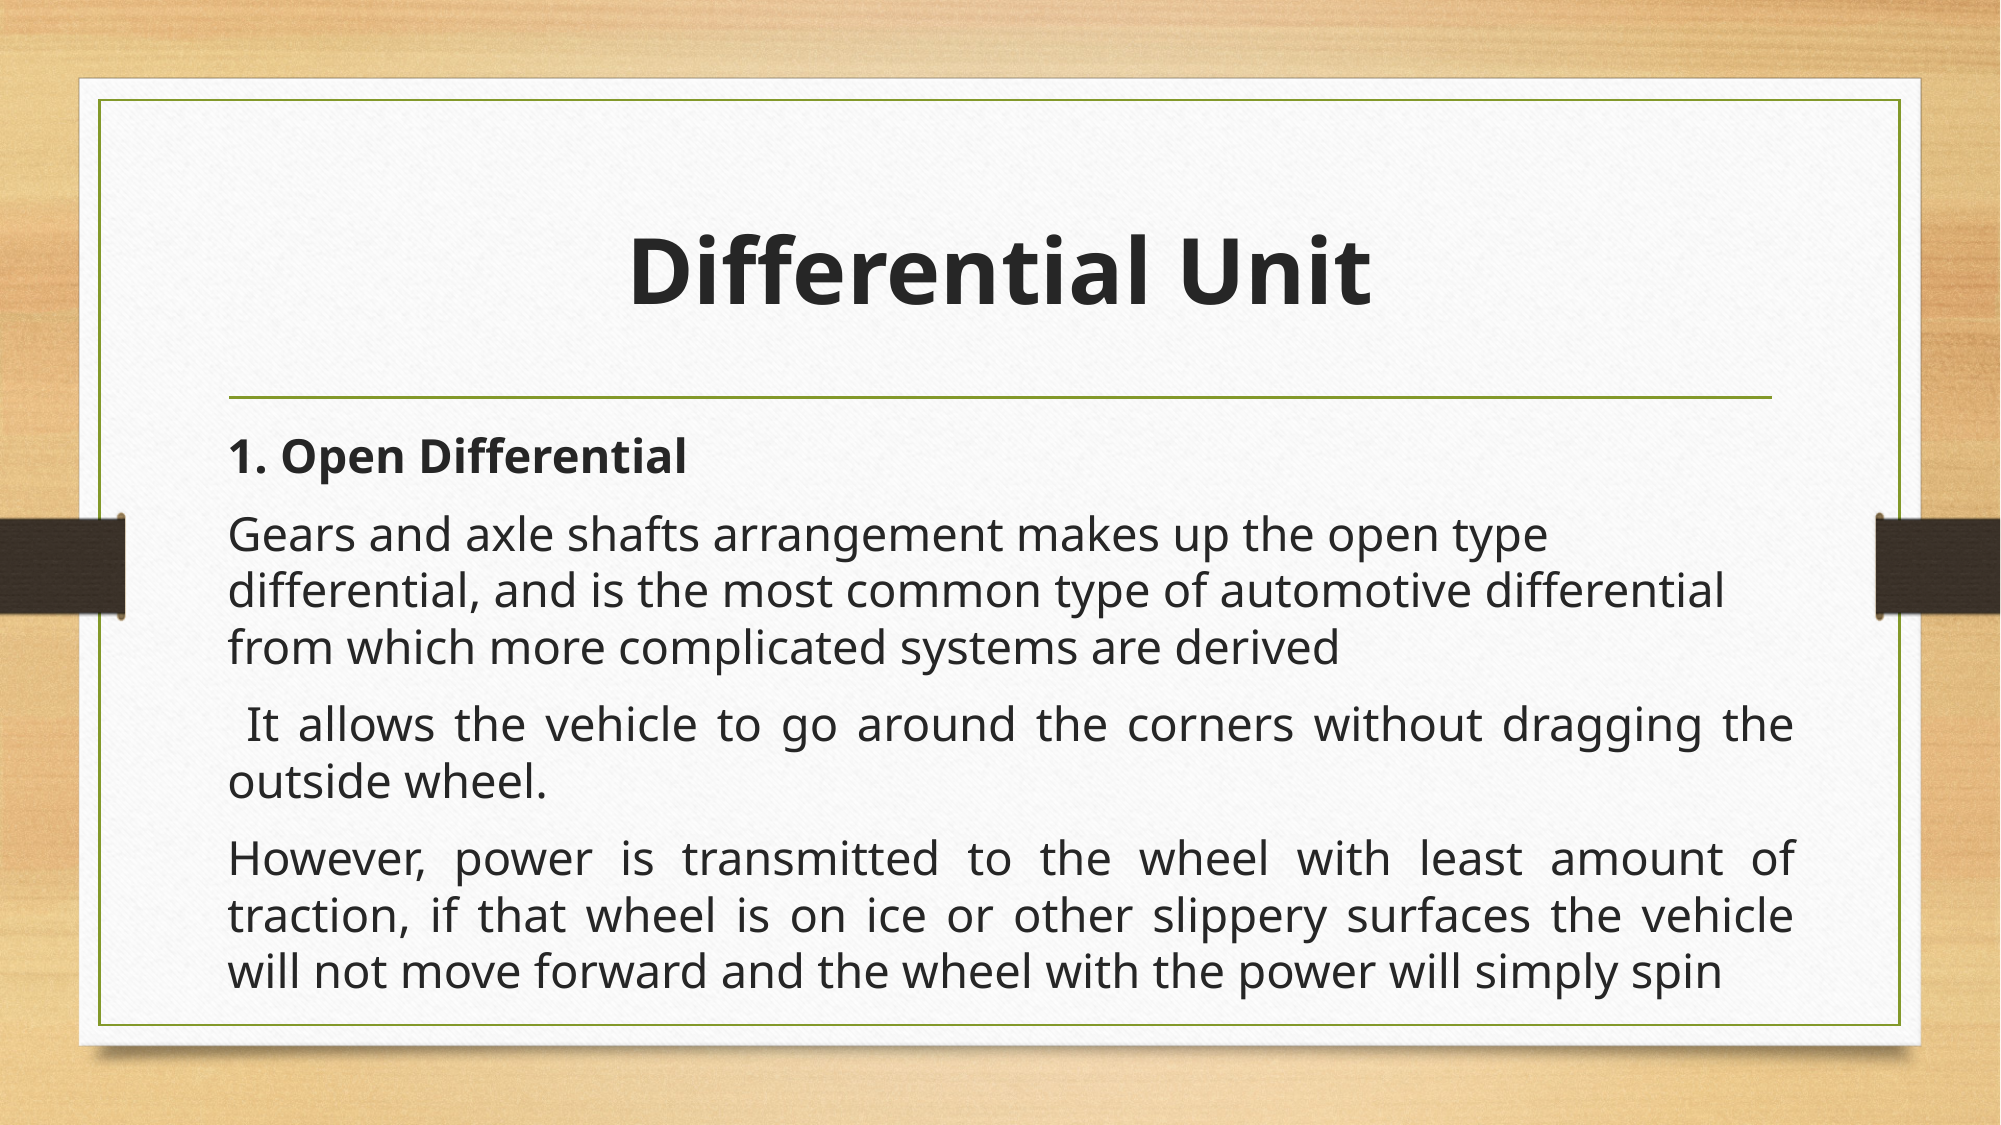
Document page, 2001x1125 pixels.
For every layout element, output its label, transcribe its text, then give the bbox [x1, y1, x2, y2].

title Differential Unit [212, 161, 1788, 375]
picture [0, 0, 2001, 1125]
list 1. Open Differential Gears and axle shafts arrangement makes up the open type differential, and is the most common type of automotive differential from which more complicated systems are derived It allows the vehicle to go around the corners without dragging the outside wheel. However, power is transmitted to the wheel with least amount of traction, if that wheel is on ice or other slippery surfaces the vehicle will not move forward and the wheel with the power will simply spin [212, 419, 1812, 1018]
